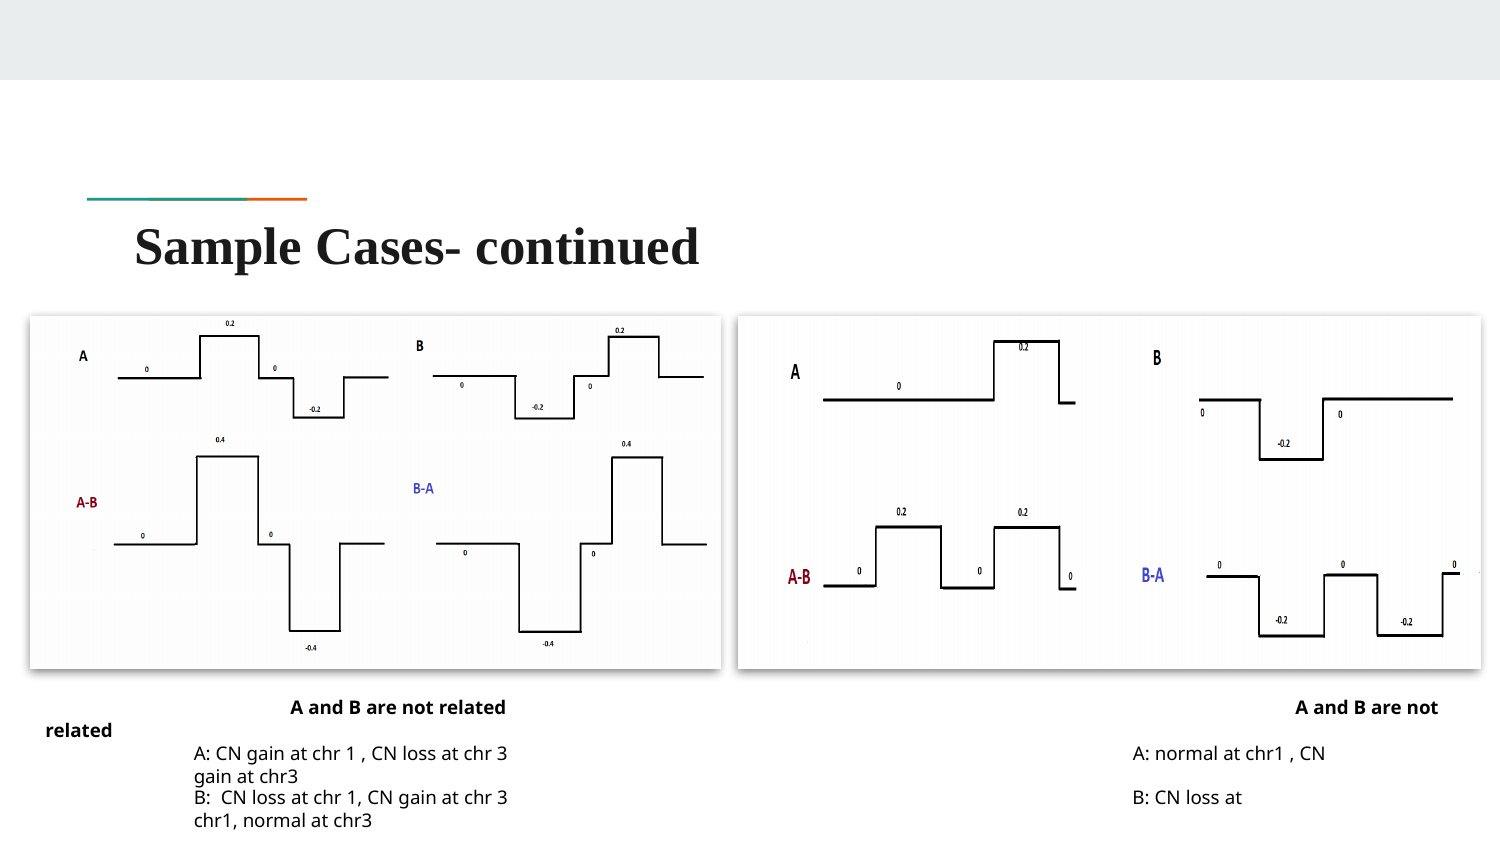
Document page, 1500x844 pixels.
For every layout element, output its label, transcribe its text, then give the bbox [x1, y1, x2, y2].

title Sample Cases- continued [119, 196, 1381, 285]
text_box A: CN gain at chr 1 , CN loss at chr 3 A: normal at chr1 , CN gain at chr3 [178, 726, 1345, 802]
text_box A and B are not related A and B are not related [30, 681, 1466, 757]
picture [737, 316, 1481, 670]
text_box B: CN loss at chr 1, CN gain at chr 3 B: CN loss at chr1, normal at chr3 [178, 771, 1261, 844]
picture [30, 316, 721, 670]
